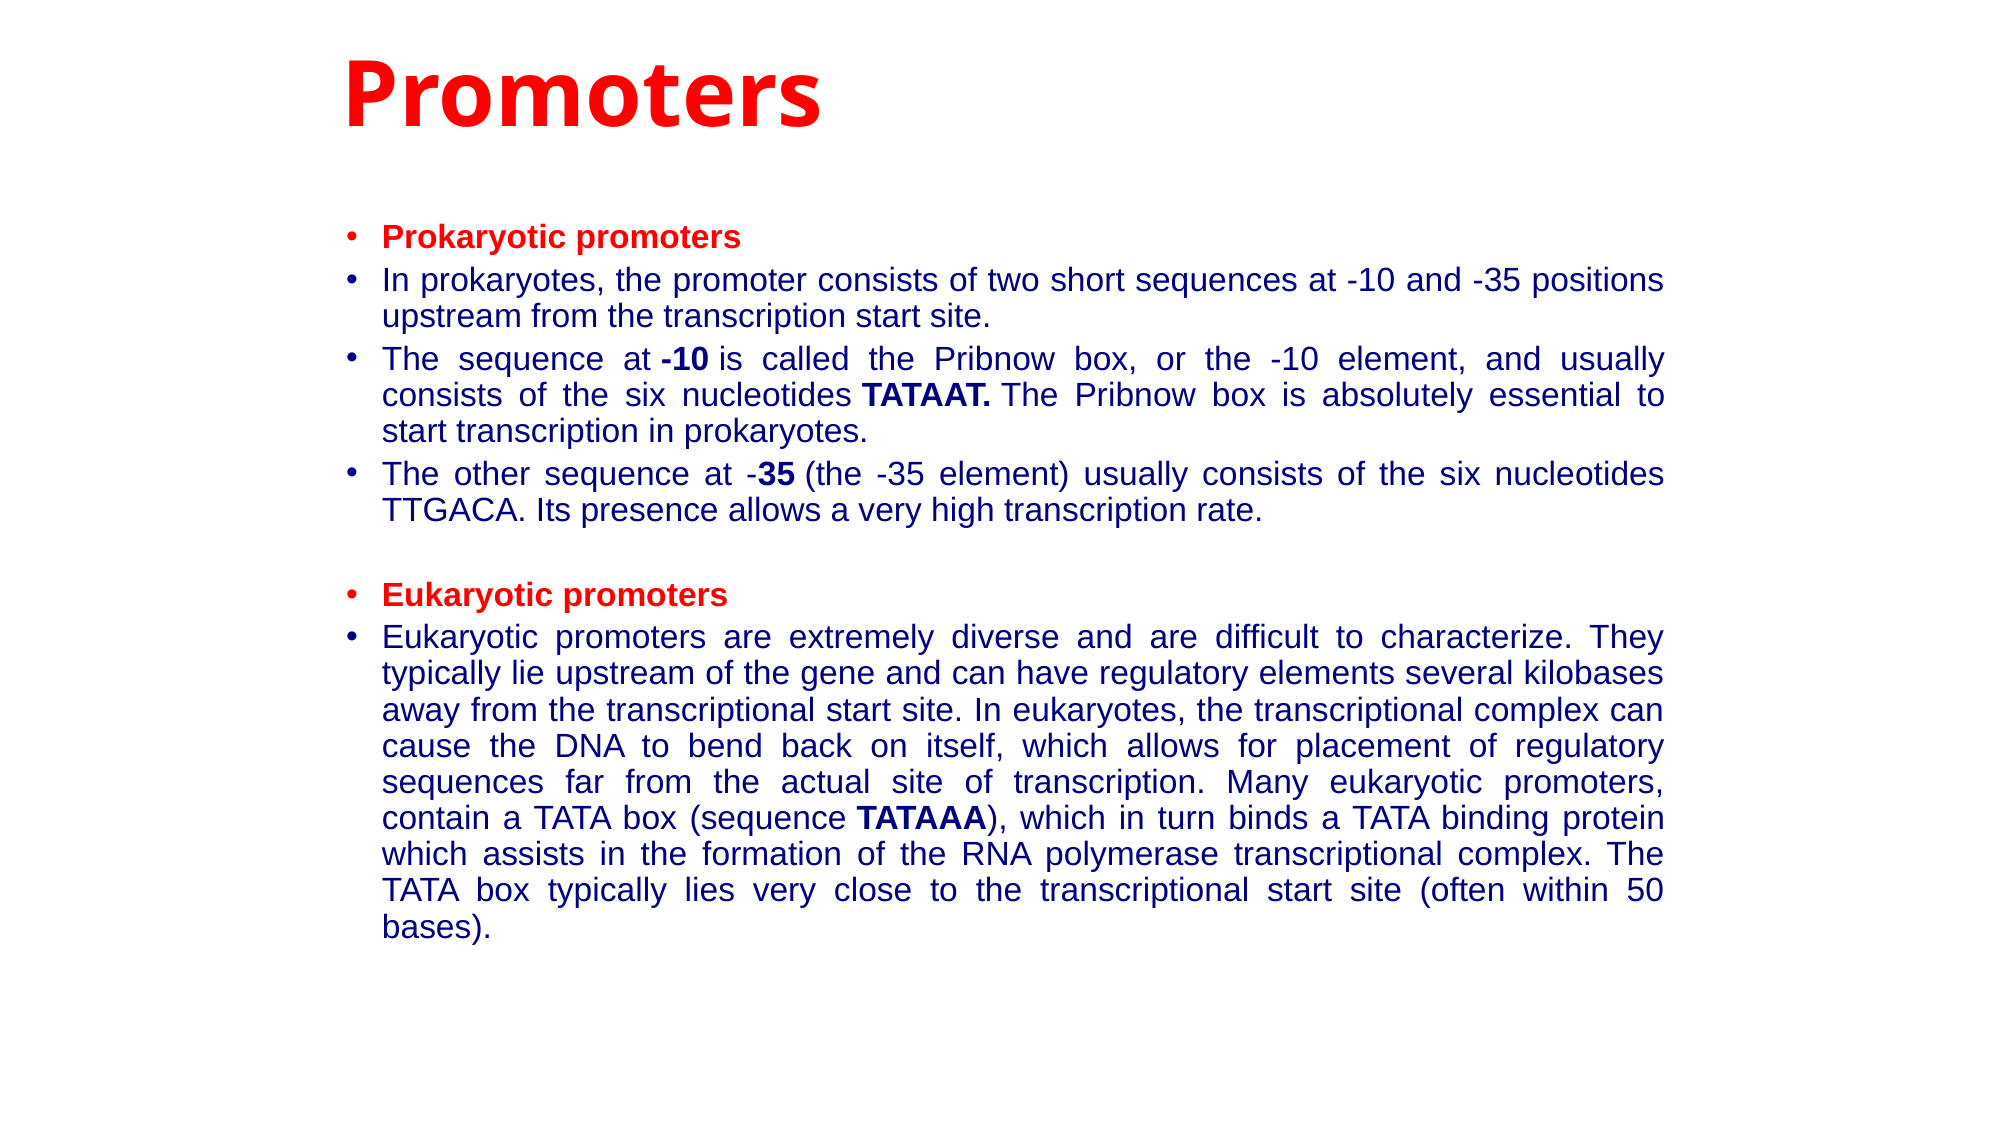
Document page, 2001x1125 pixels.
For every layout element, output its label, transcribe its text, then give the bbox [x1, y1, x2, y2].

list Prokaryotic promoters In prokaryotes, the promoter consists of two short sequences at -10 and -35 positions upstream from the transcription start site. The sequence at -10 is called the Pribnow box, or the -10 element, and usually consists of the six nucleotides TATAAT. The Pribnow box is absolutely essential to start transcription in prokaryotes. The other sequence at -35 (the -35 element) usually consists of the six nucleotides TTGACA. Its presence allows a very high transcription rate. Eukaryotic promoters Eukaryotic promoters are extremely diverse and are difficult to characterize. They typically lie upstream of the gene and can have regulatory elements several kilobases away from the transcriptional start site. In eukaryotes, the transcriptional complex can cause the DNA to bend back on itself, which allows for placement of regulatory sequences far from the actual site of transcription. Many eukaryotic promoters, contain a TATA box (sequence TATAAA), which in turn binds a TATA binding protein which assists in the formation of the RNA polymerase transcriptional complex. The TATA box typically lies very close to the transcriptional start site (often within 50 bases). [331, 212, 1682, 955]
title Promoters [326, 3, 1677, 191]
